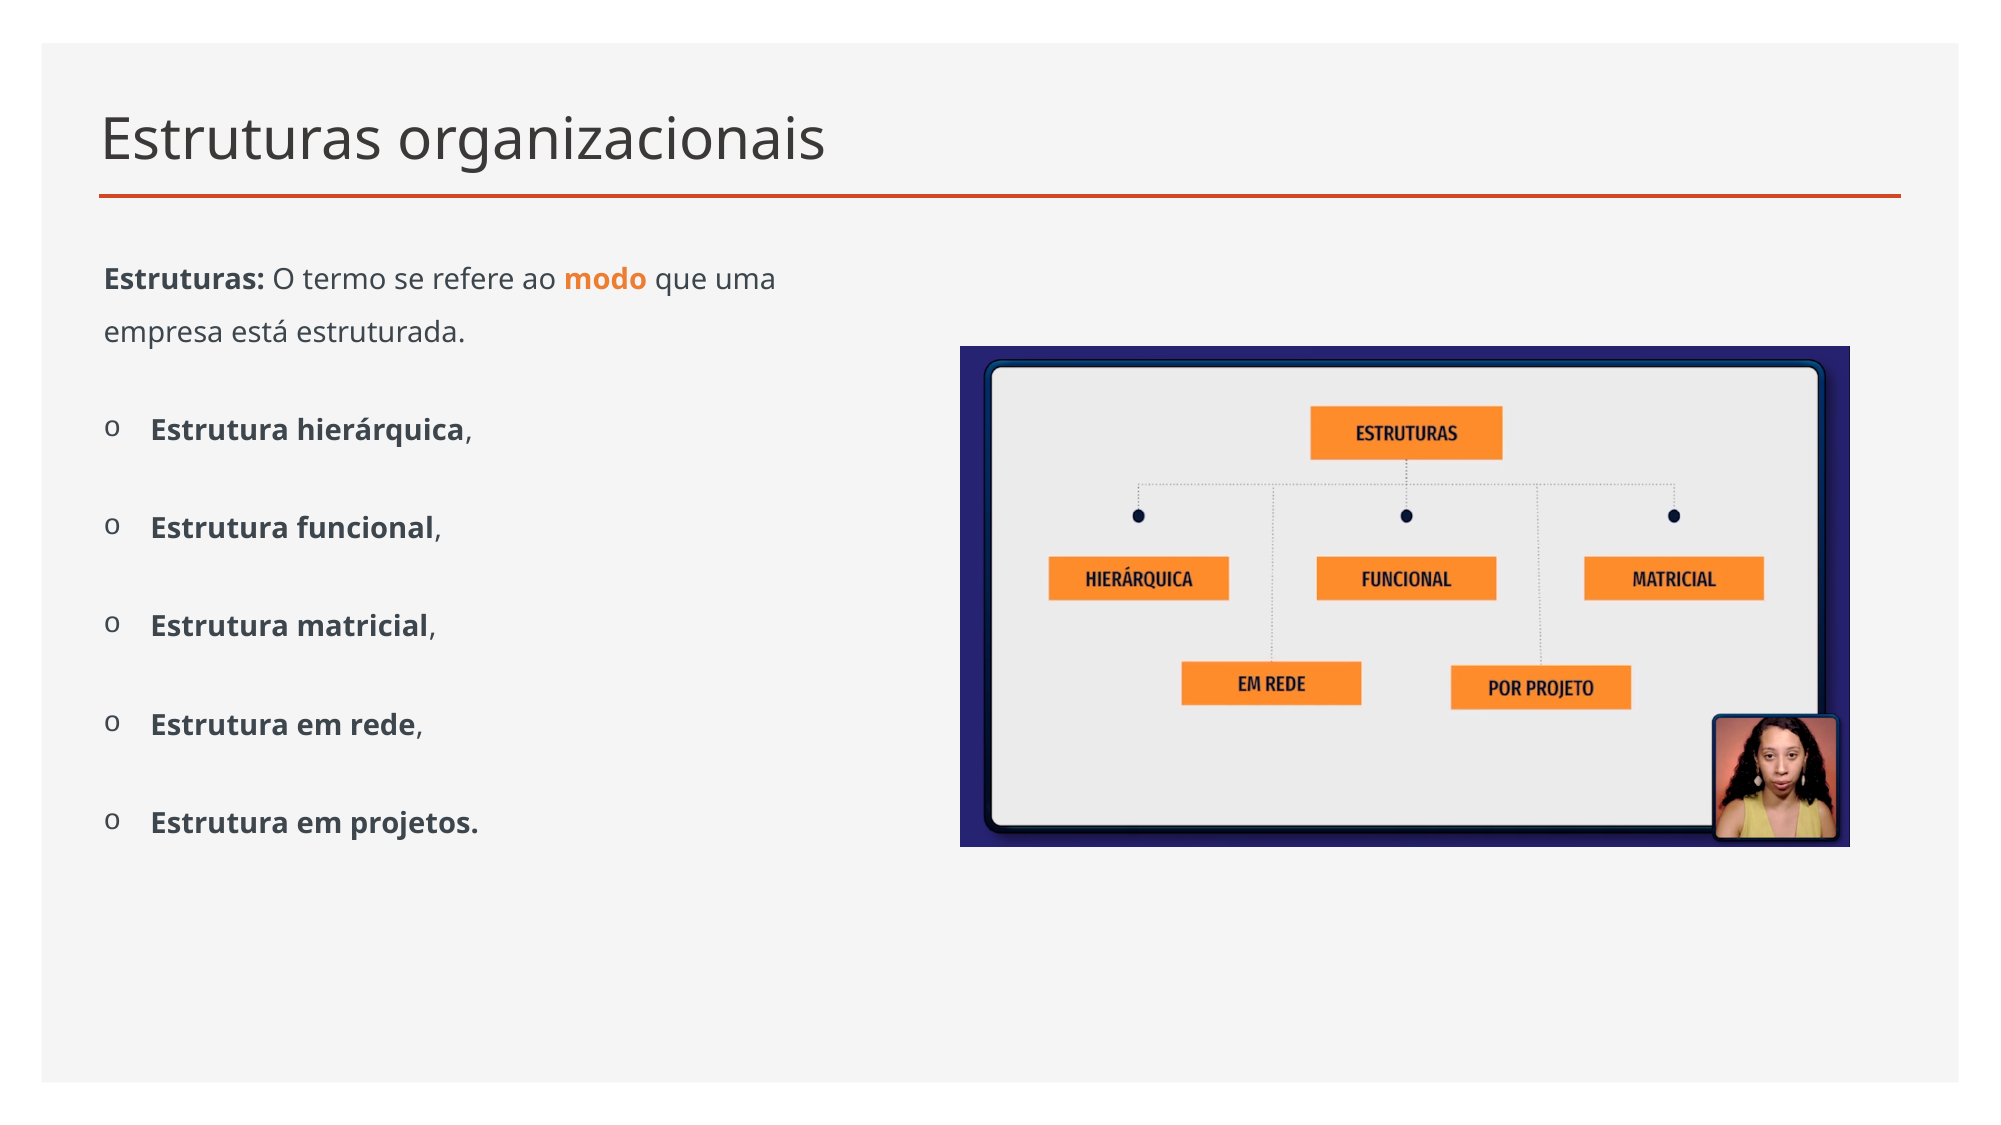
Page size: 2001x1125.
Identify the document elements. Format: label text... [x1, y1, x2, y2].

title Estruturas organizacionais [85, 73, 1214, 179]
list Estruturas: O termo se refere ao modo que uma empresa está estruturada. Estrutura hierárquica, Estrutura funcional, Estrutura matricial, Estrutura em rede, Estrutura em projetos. [88, 235, 813, 888]
picture [960, 346, 1850, 847]
